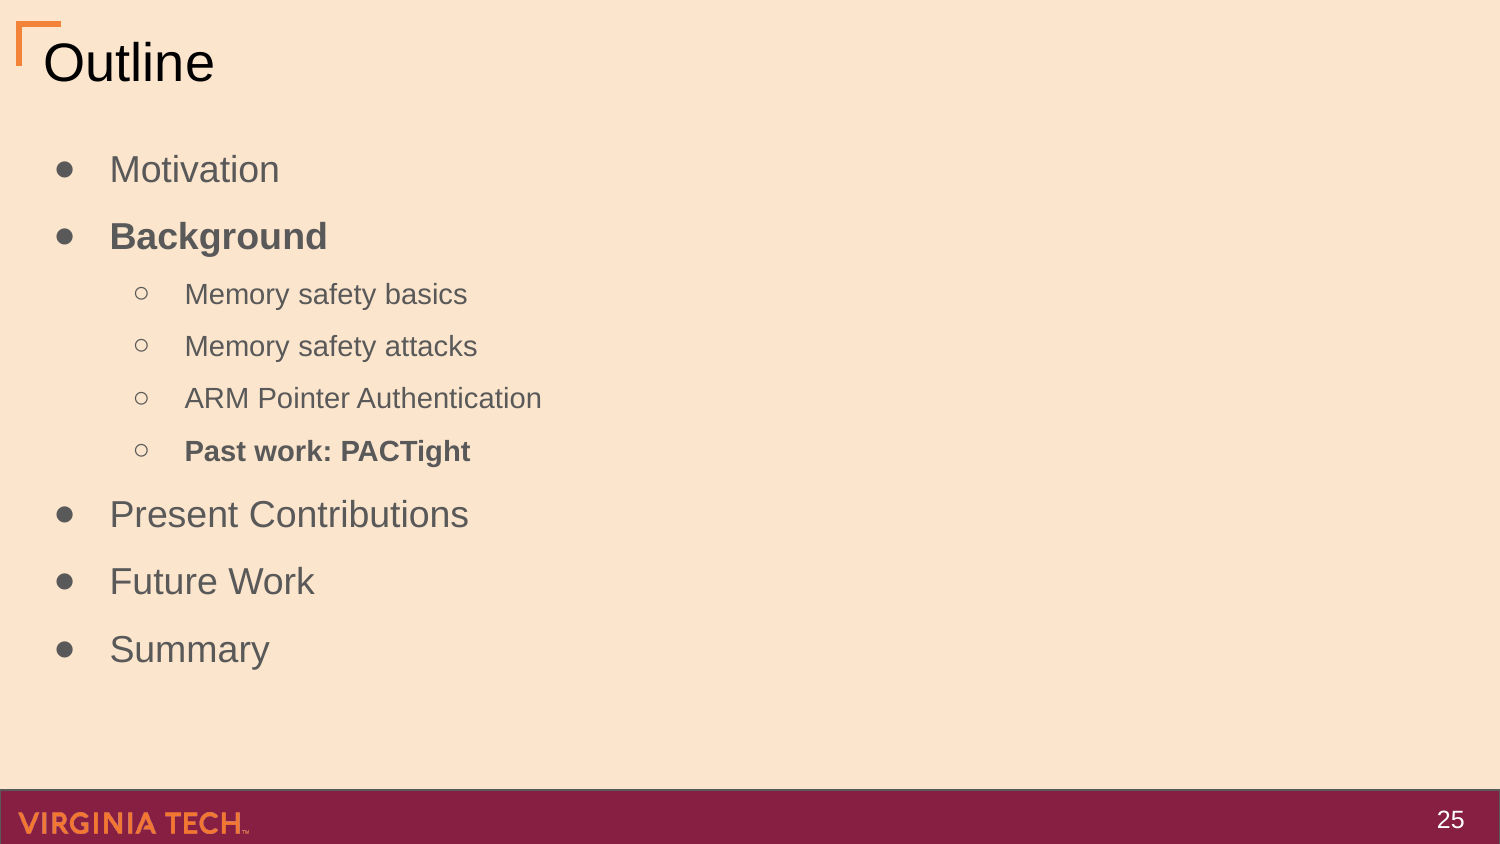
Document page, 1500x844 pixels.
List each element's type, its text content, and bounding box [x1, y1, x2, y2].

slide_number ‹#› [1389, 791, 1480, 844]
picture [16, 21, 28, 66]
list Motivation Background Memory safety basics Memory safety attacks ARM Pointer Authentication Past work: PACTight Present Contributions Future Work Summary [28, 117, 1398, 679]
picture [18, 812, 249, 834]
title Outline [28, 12, 1468, 107]
